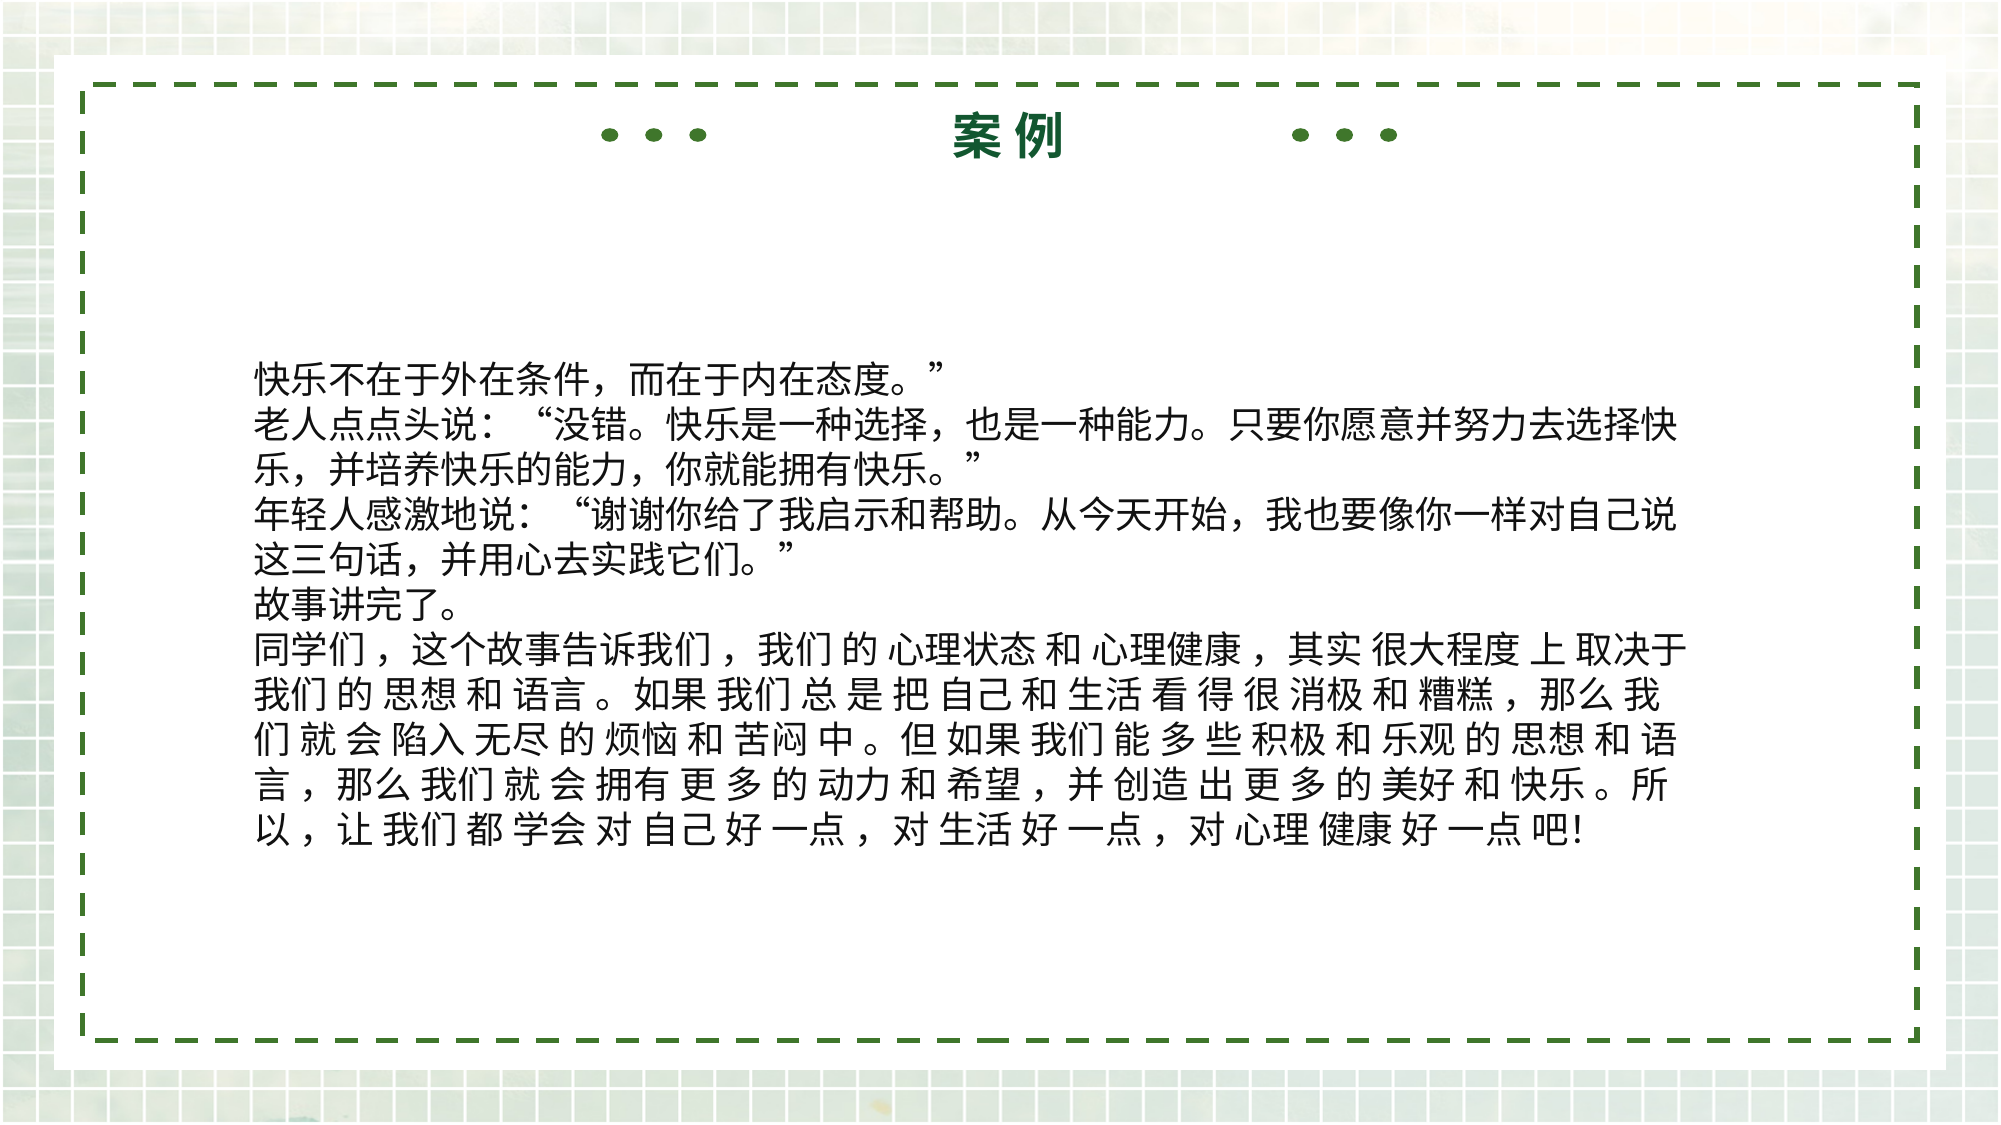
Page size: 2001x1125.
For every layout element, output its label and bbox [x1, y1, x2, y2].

text_box [549, 97, 1468, 173]
picture [0, 0, 2001, 1125]
